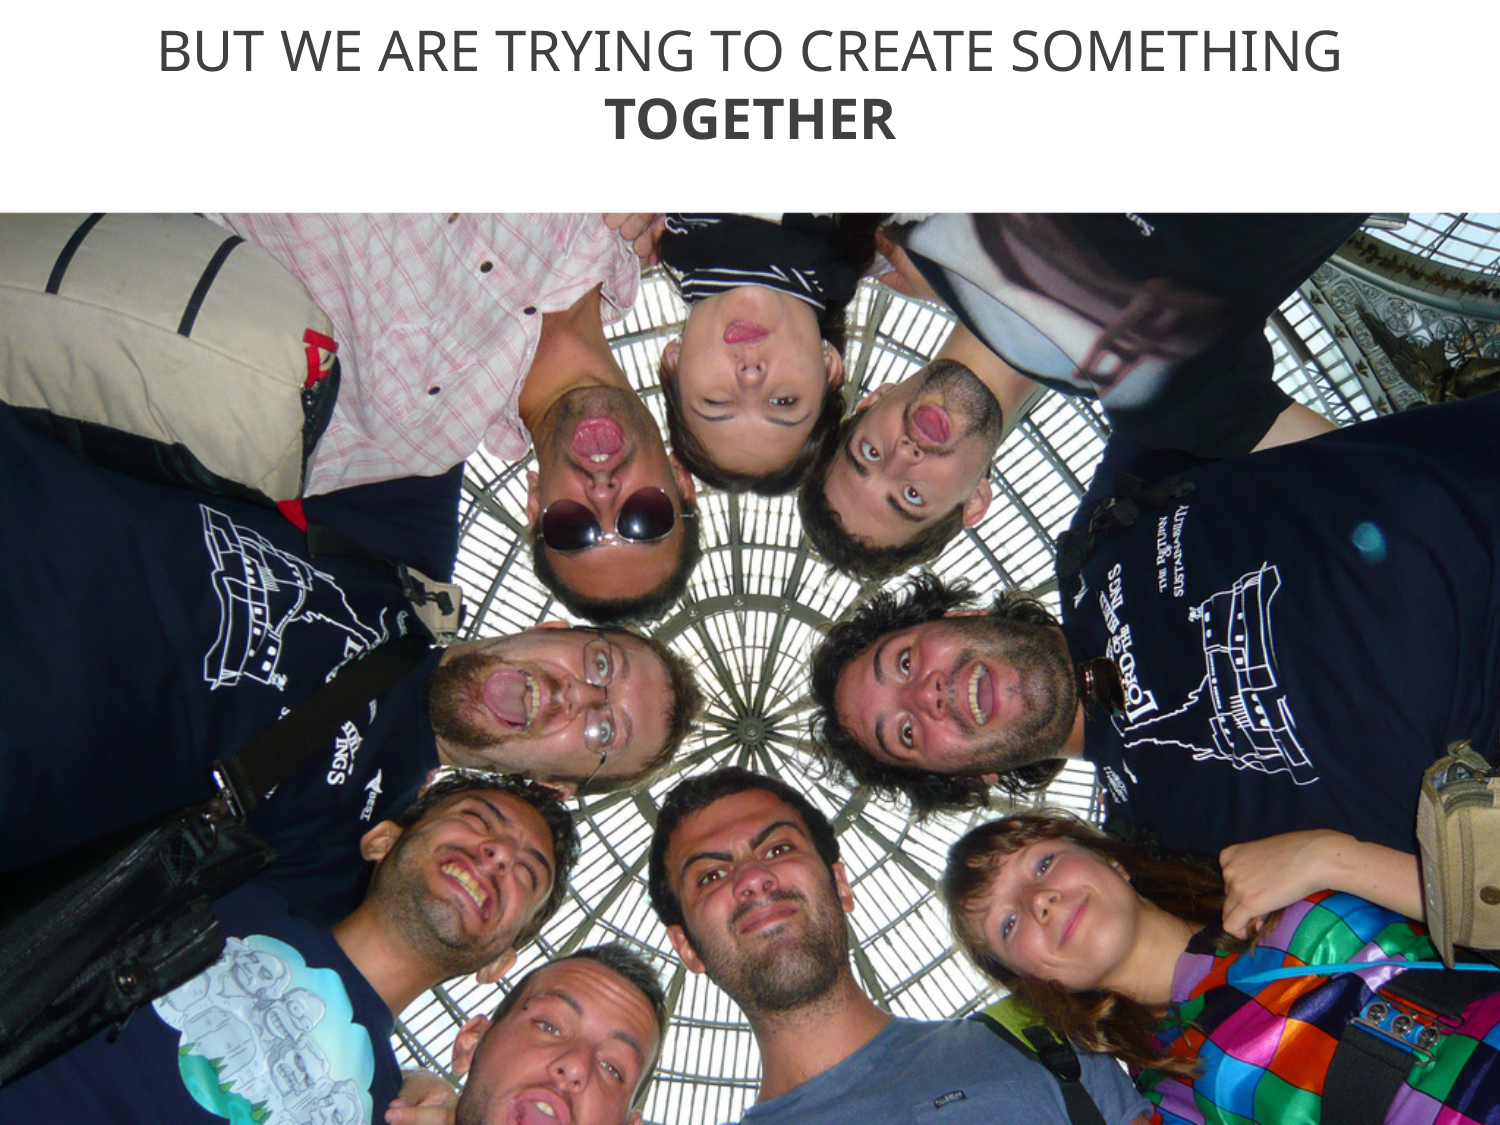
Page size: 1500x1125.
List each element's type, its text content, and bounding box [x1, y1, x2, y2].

title BUT WE ARE TRYING TO CREATE SOMETHING TOGETHER [17, 5, 1483, 161]
picture [0, 0, 1500, 1125]
